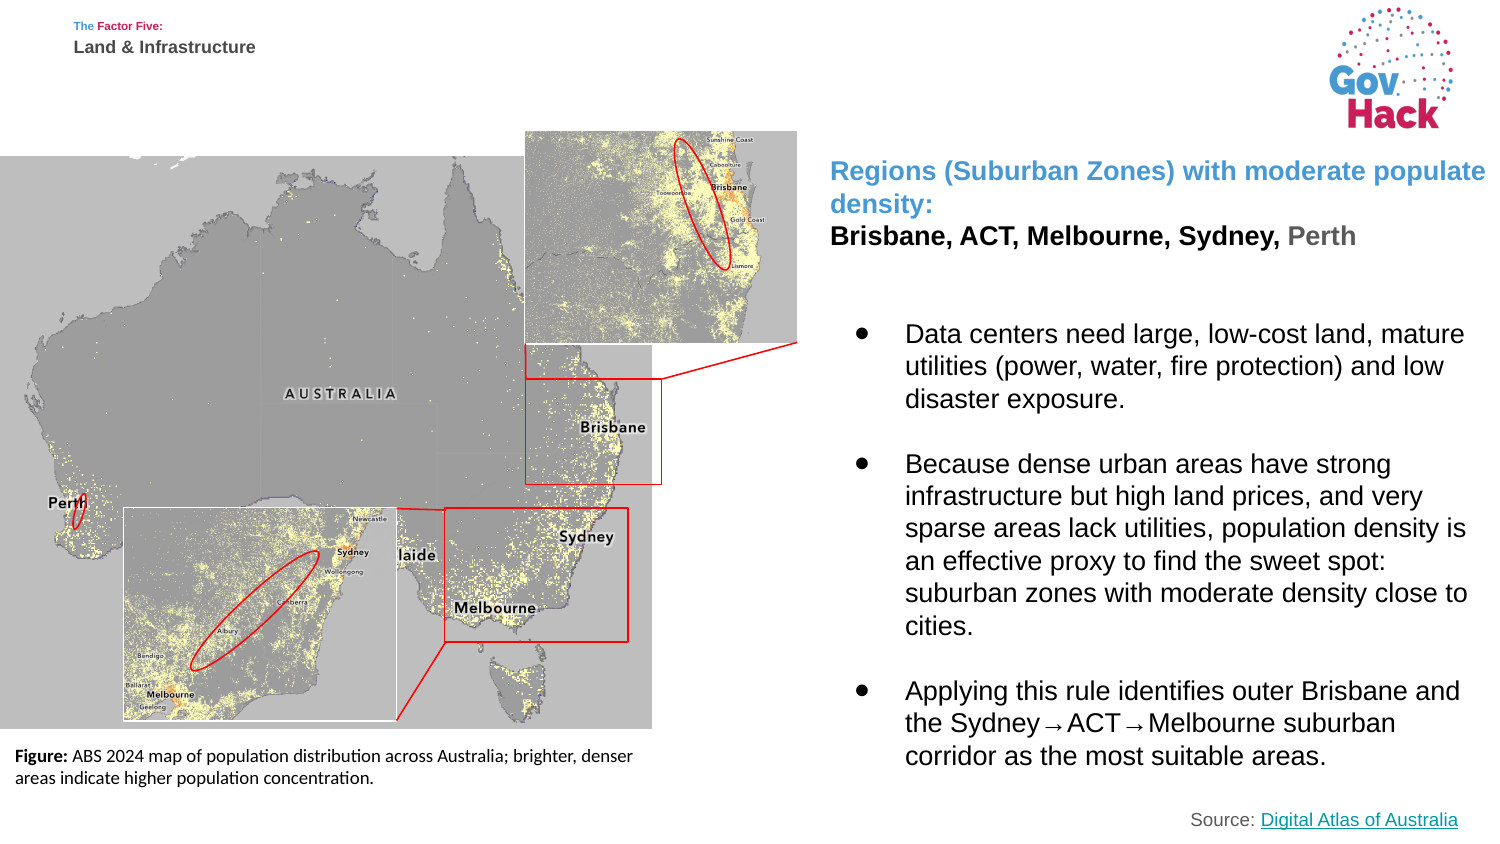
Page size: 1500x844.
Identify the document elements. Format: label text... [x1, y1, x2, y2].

text_box Source: Digital Atlas of Australia [1175, 792, 1500, 844]
title The Factor Five: Land & Infrastructure [58, 3, 1326, 98]
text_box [0, 130, 798, 729]
text_box Figure: ABS 2024 map of population distribution across Australia; brighter, denser areas indicate higher population concentration. [0, 736, 665, 804]
text_box Regions (Suburban Zones) with moderate populate density: Brisbane, ACT, Melbourne, Sydney, Perth Data centers need large, low-cost land, mature utilities (power, water, fire protection) and low disaster exposure. Because dense urban areas have strong infrastructure but high land prices, and very sparse areas lack utilities, population density is an effective proxy to find the sweet spot: suburban zones with moderate density close to cities. Applying this rule identifies outer Brisbane and the Sydney→ACT→Melbourne suburban corridor as the most suitable areas. [814, 138, 1500, 786]
picture [1328, 3, 1457, 131]
